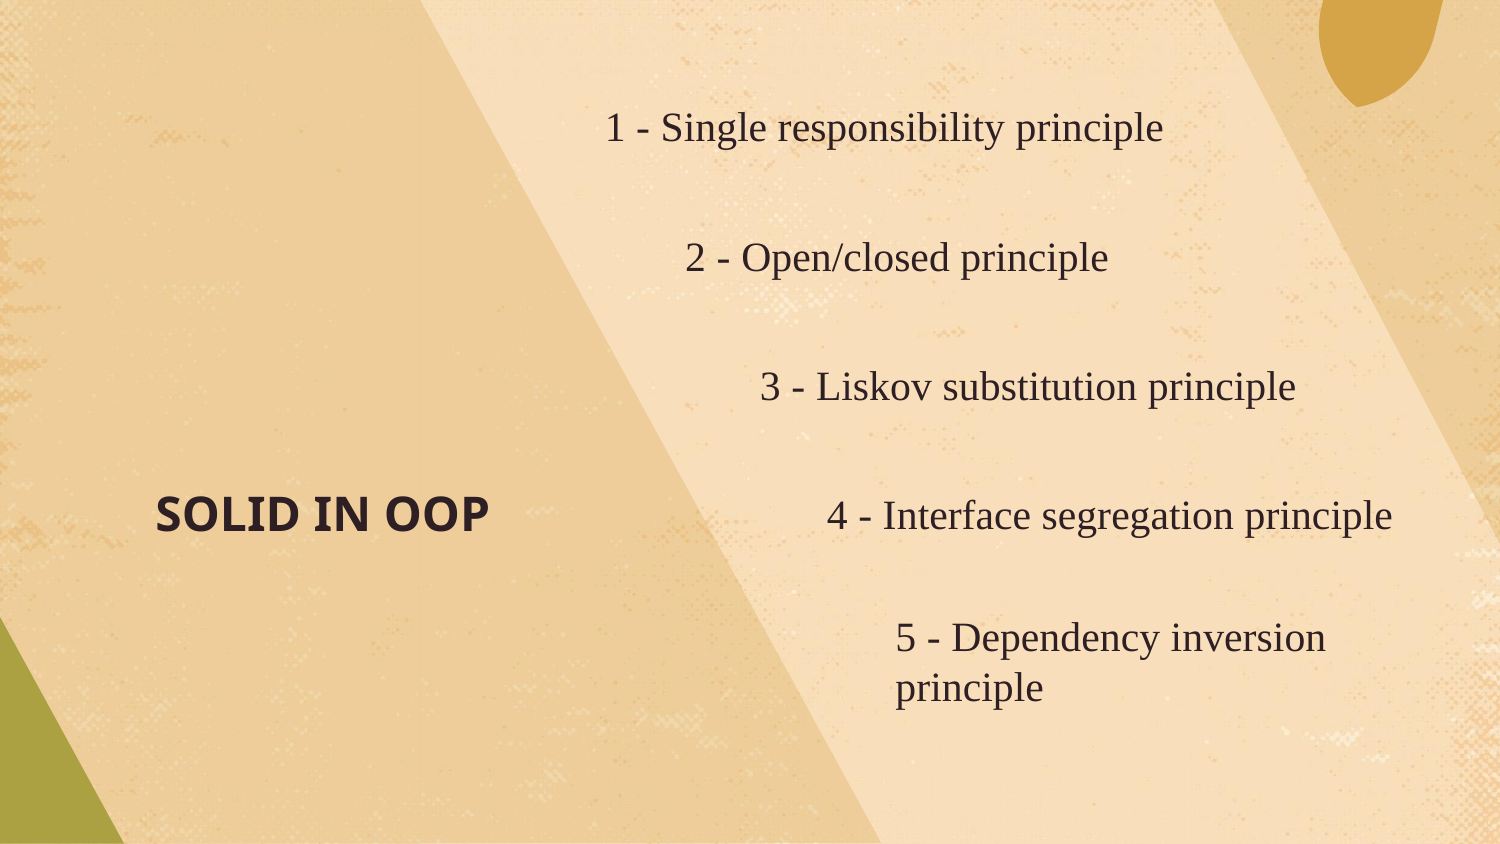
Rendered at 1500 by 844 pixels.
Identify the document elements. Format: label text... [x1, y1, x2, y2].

subtitle 3 - Liskov substitution principle [724, 343, 1361, 455]
subtitle 2 - Open/closed principle [649, 214, 1232, 326]
subtitle 1 - Single responsibility principle [568, 85, 1260, 197]
title SOLID IN OOP [140, 325, 528, 614]
picture [421, 0, 1500, 844]
text_box 5 - Dependency inversion principle [880, 602, 1500, 704]
subtitle 4 - Interface segregation principle [790, 473, 1438, 584]
